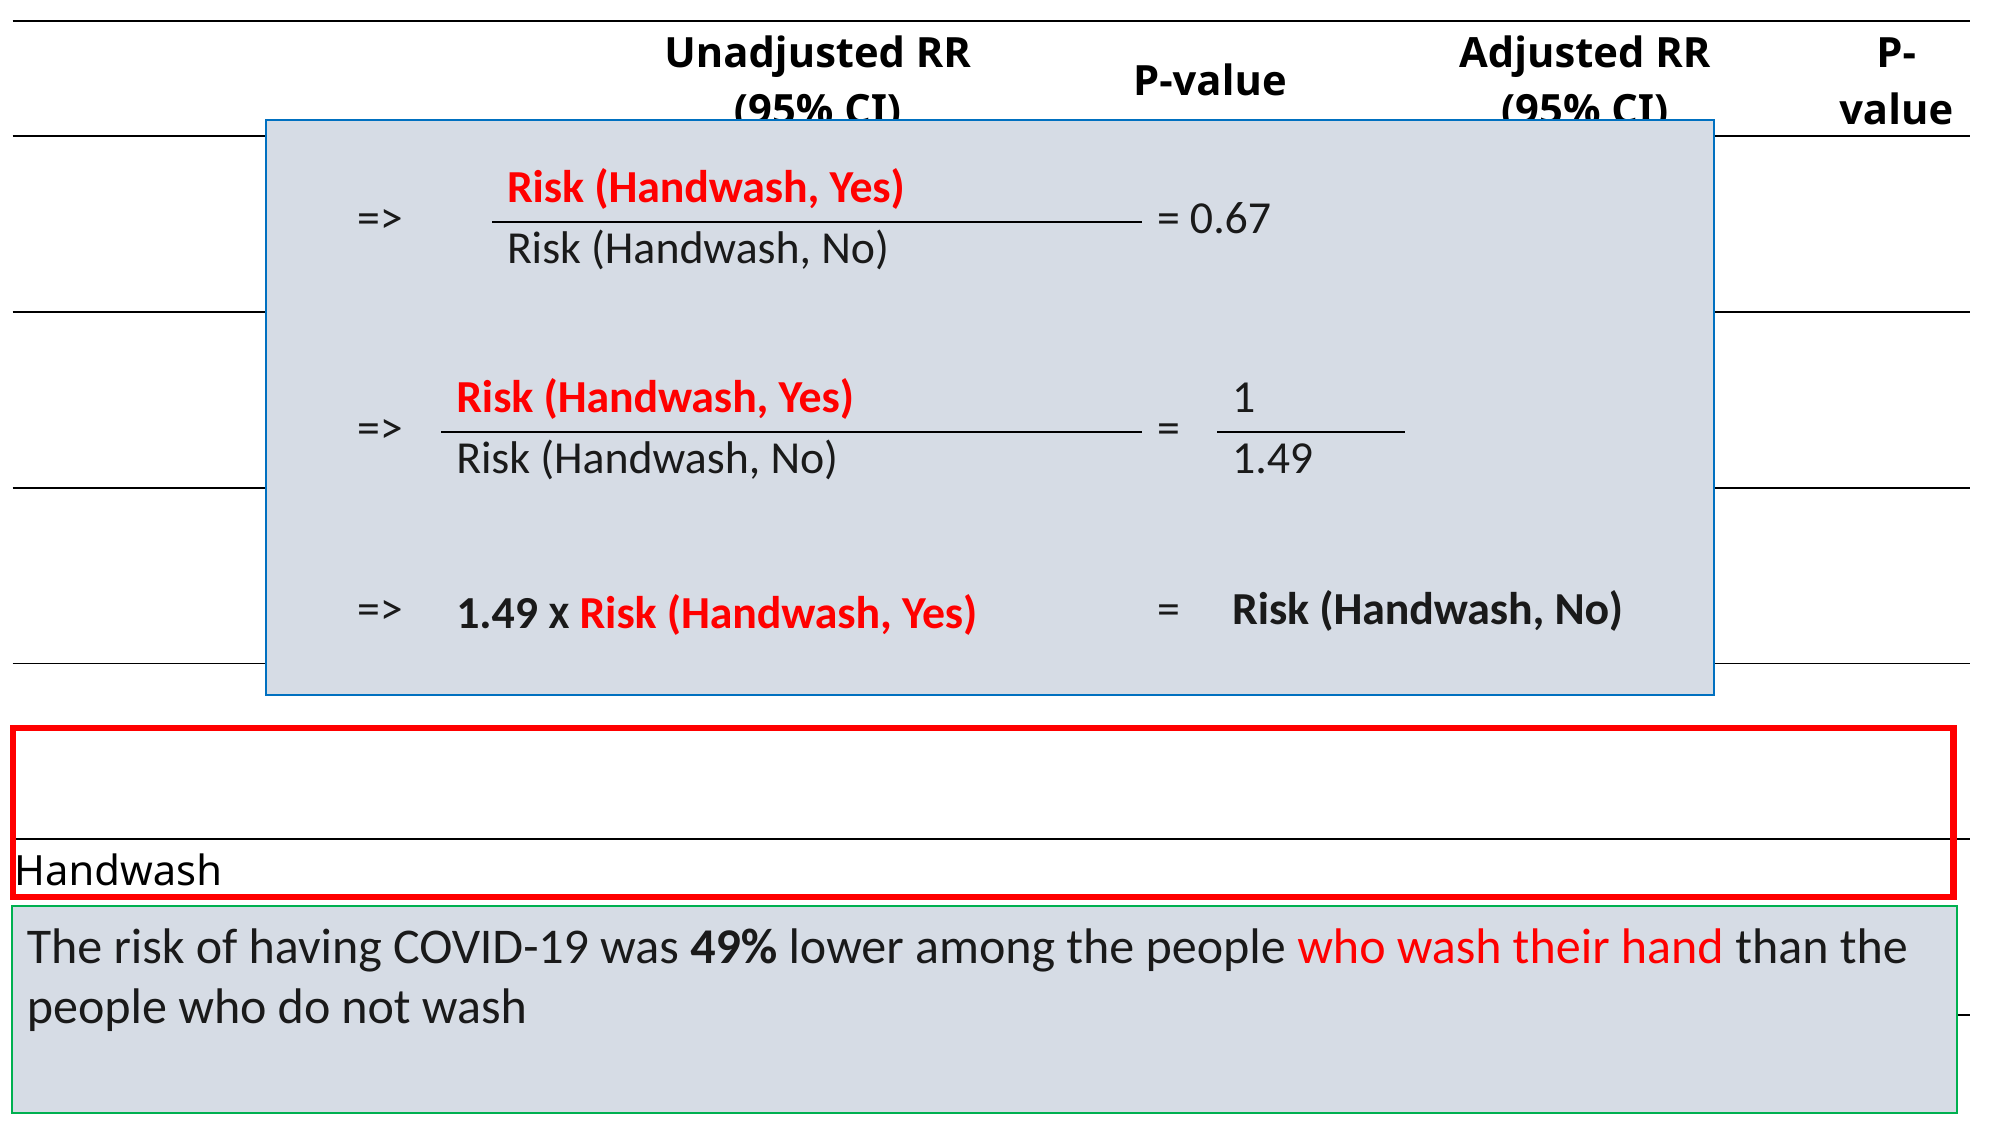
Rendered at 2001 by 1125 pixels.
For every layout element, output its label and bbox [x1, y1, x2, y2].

table_cell [13, 137, 265, 311]
text_box [265, 119, 1715, 696]
table_cell [1715, 489, 1970, 663]
table_header [342, 371, 1405, 493]
table_cell [492, 223, 1142, 283]
table_cell [13, 489, 265, 663]
table_cell [1715, 137, 1970, 311]
table_cell [13, 840, 1970, 1014]
table_header [13, 22, 1970, 135]
table_header [342, 161, 1742, 283]
text_box [11, 905, 1958, 1114]
table_cell [1217, 433, 1405, 493]
table_cell [13, 1016, 1970, 1125]
table_header [342, 578, 1730, 648]
table_cell [1715, 313, 1970, 487]
text_box [12, 727, 1955, 898]
table_cell [441, 433, 1142, 493]
table_cell [13, 664, 1970, 838]
table_cell [13, 313, 265, 487]
